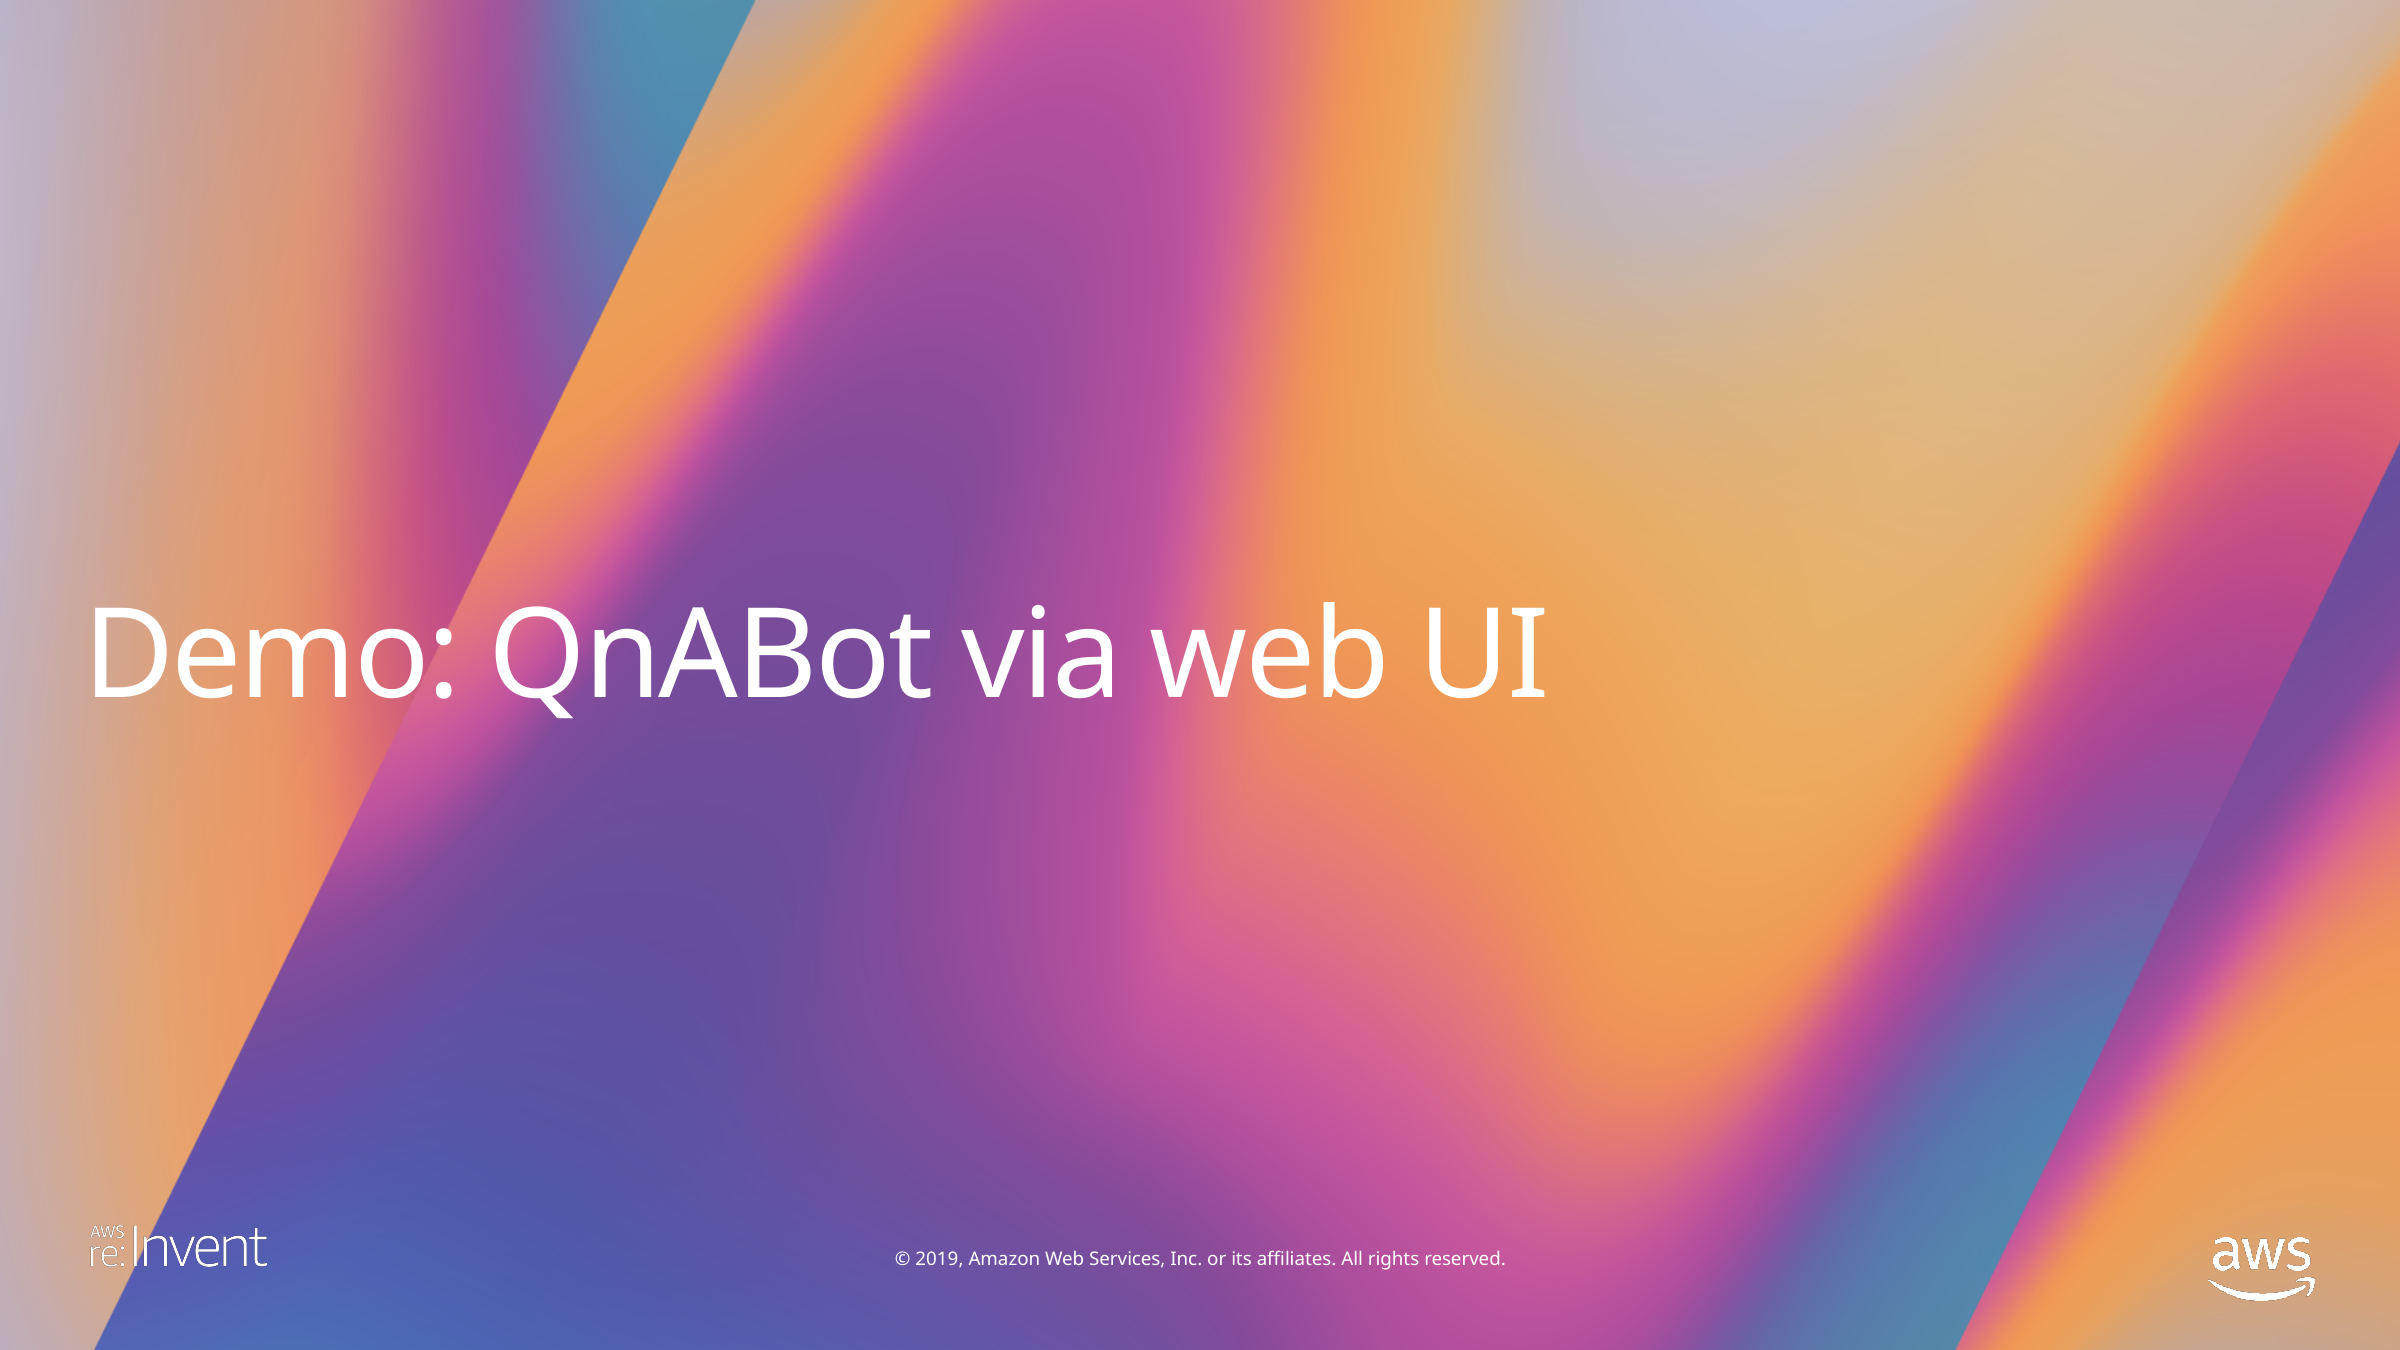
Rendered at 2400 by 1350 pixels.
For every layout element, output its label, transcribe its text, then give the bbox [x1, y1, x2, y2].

title Demo: QnABot via web UI [53, 565, 2171, 750]
picture [0, 0, 2400, 1350]
